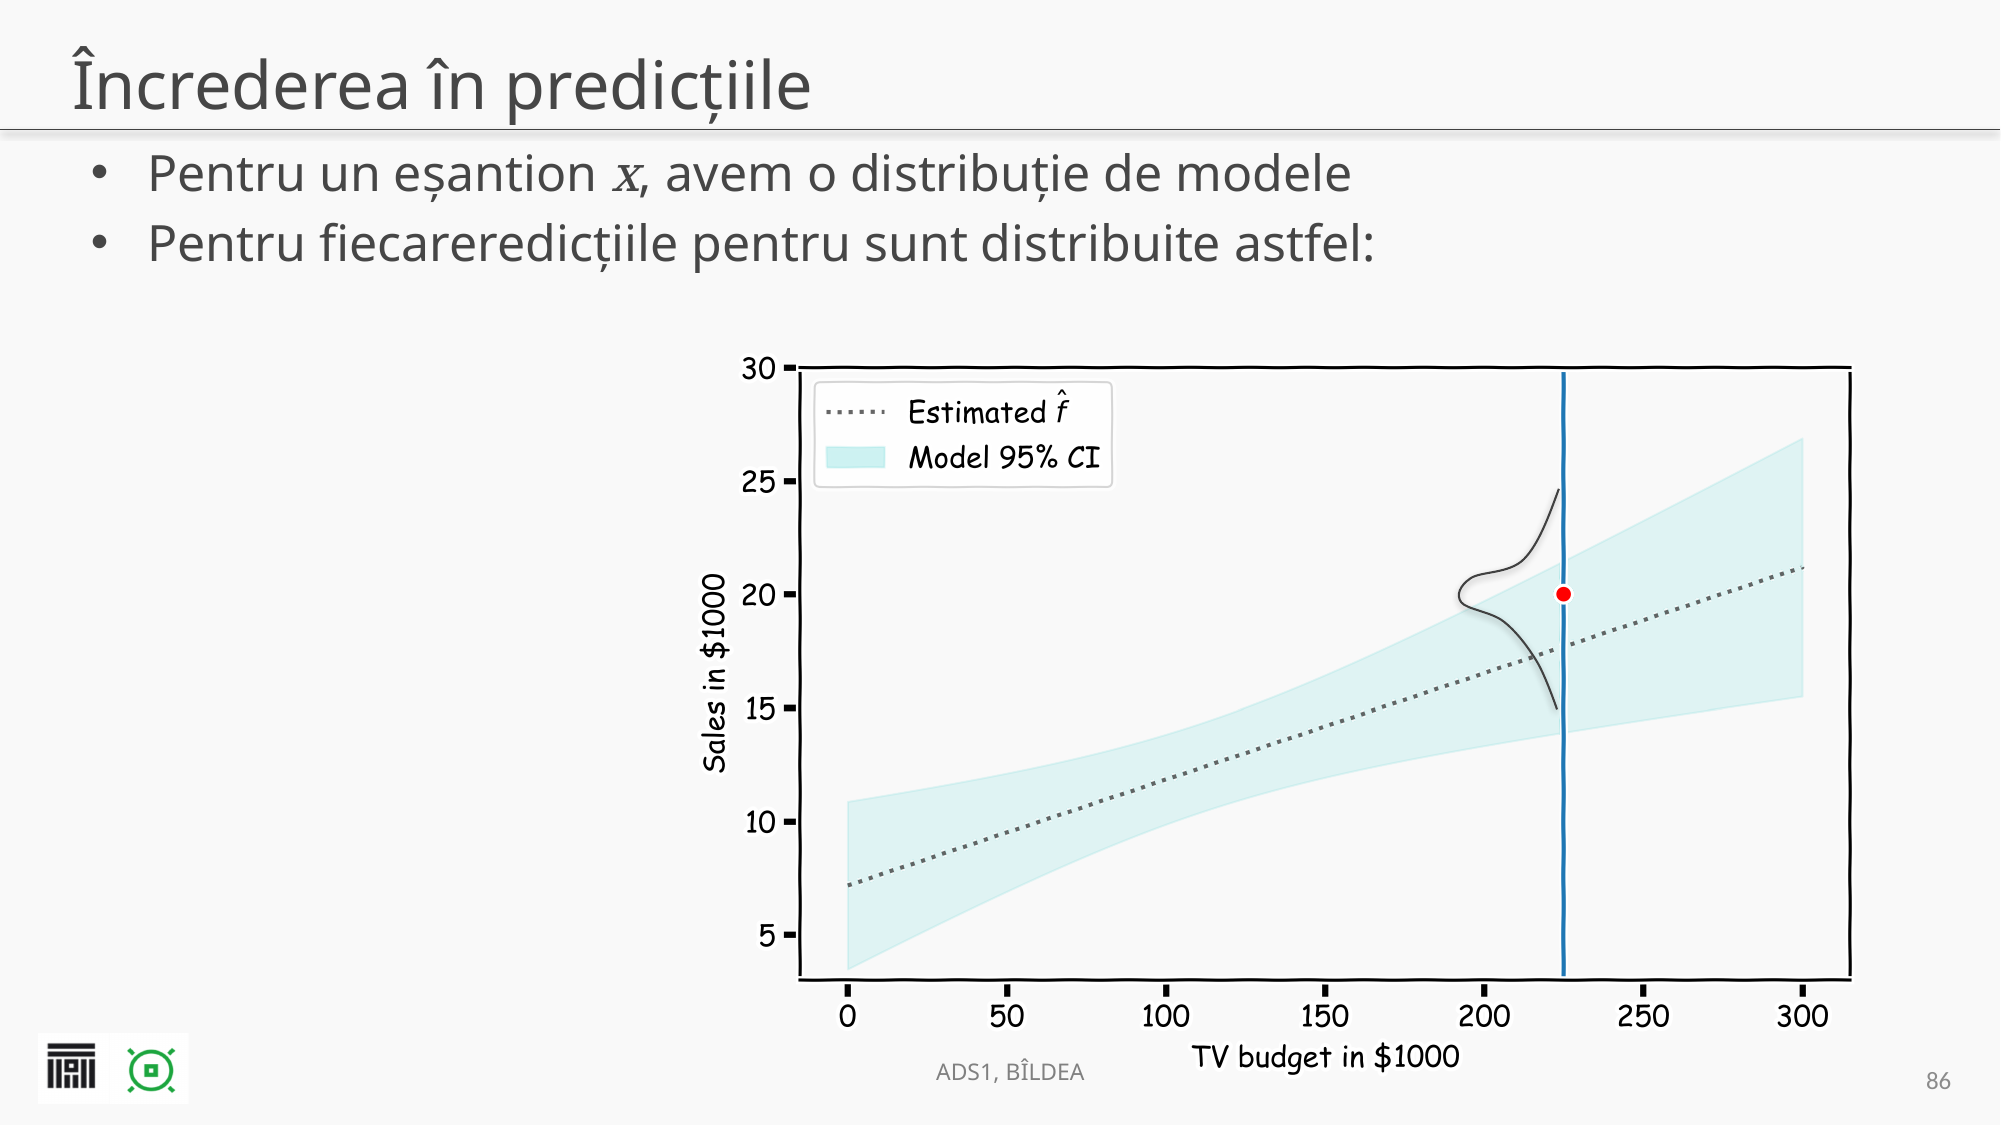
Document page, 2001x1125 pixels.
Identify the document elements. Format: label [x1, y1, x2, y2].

picture [38, 1033, 189, 1104]
text_box [127, 161, 1772, 293]
picture [499, 259, 2000, 1125]
